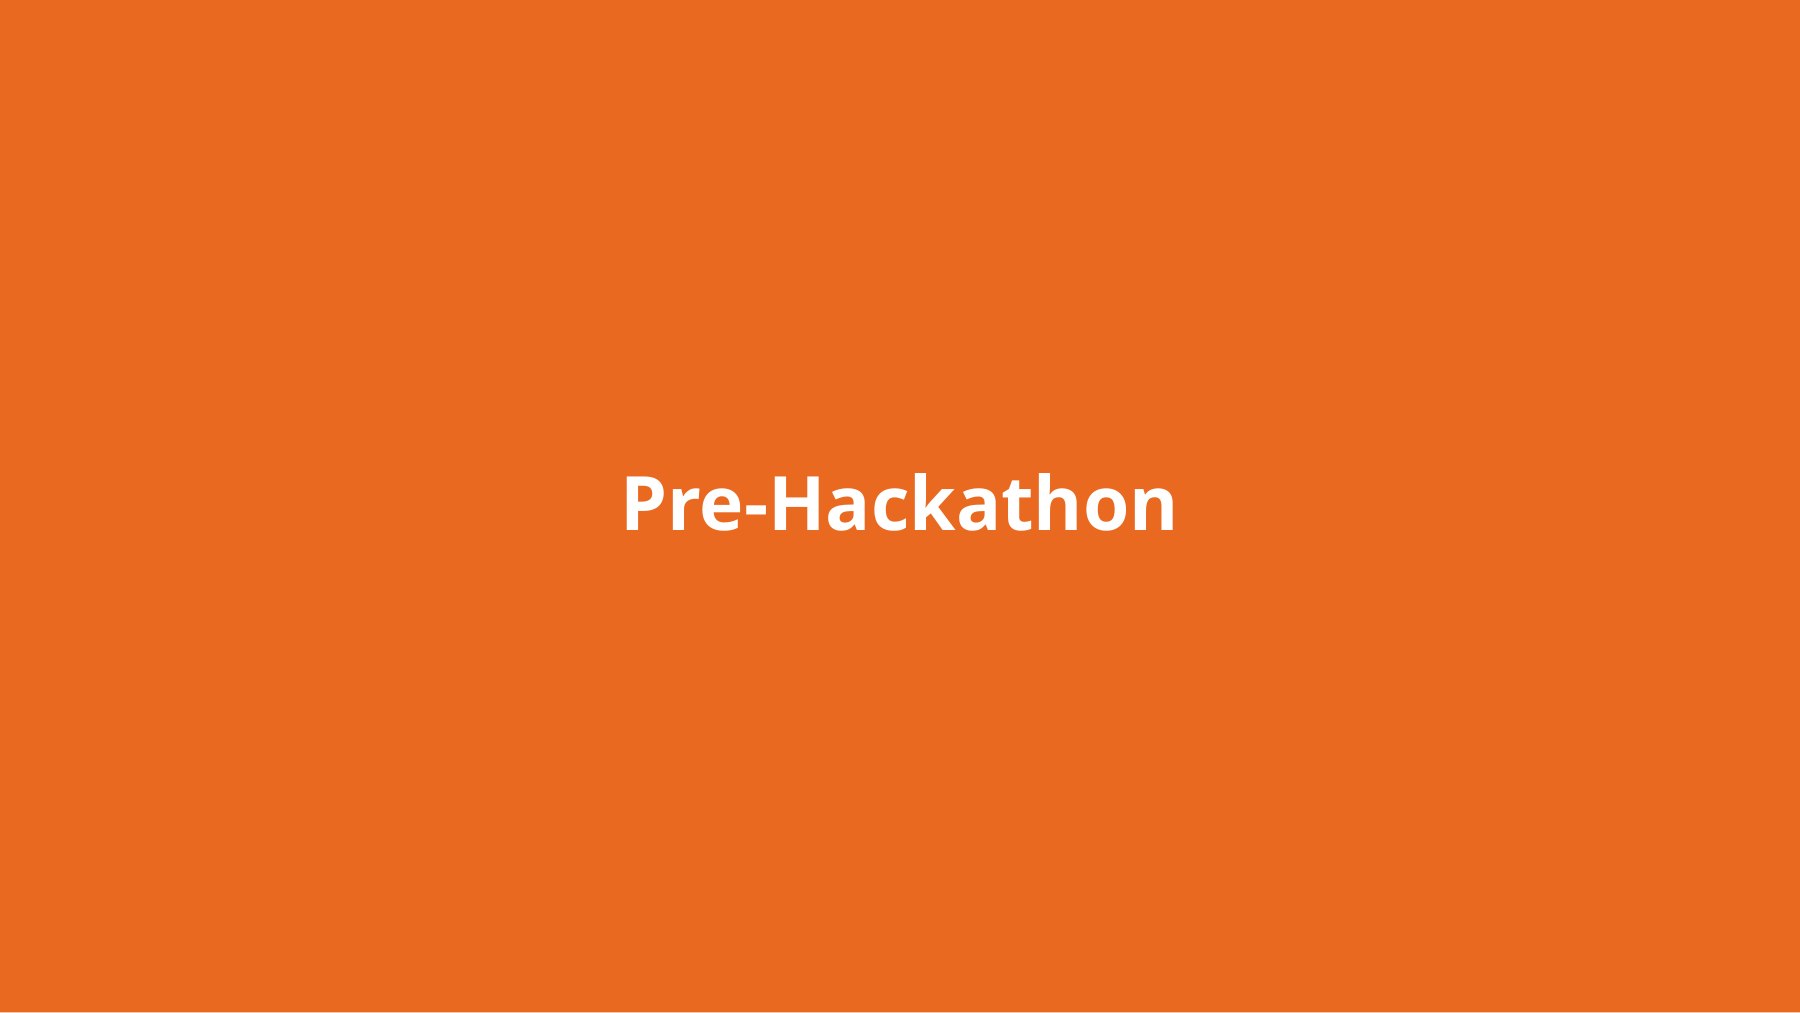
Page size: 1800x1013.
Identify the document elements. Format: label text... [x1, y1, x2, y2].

title Pre-Hackathon [81, 457, 1719, 555]
